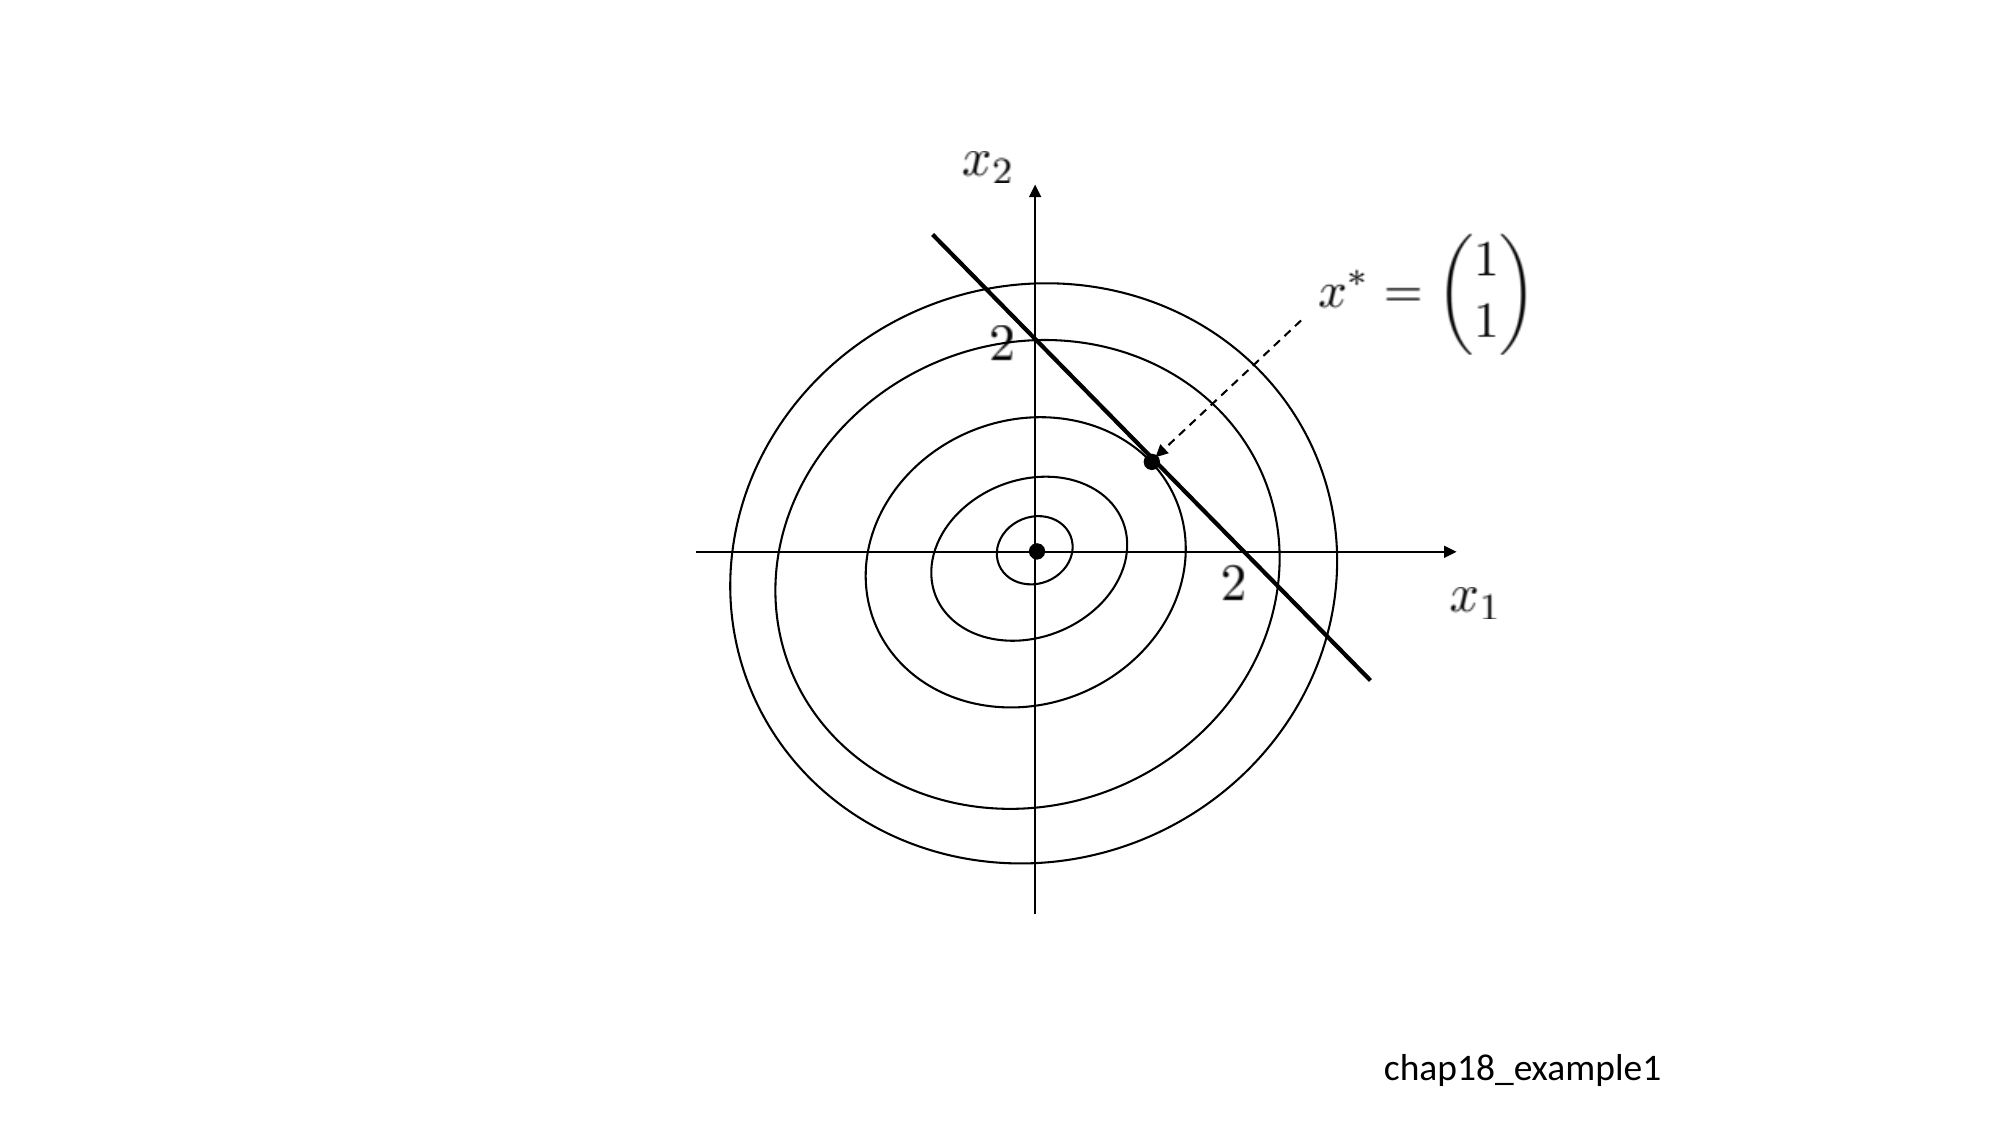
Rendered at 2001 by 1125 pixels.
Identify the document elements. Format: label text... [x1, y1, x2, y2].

text_box [1036, 681, 1312, 865]
text_box [731, 303, 932, 551]
text_box [864, 553, 1034, 709]
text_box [1036, 234, 1371, 551]
picture [1285, 233, 1558, 355]
text_box [729, 553, 1034, 865]
picture [957, 324, 1046, 361]
picture [1189, 564, 1277, 601]
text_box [932, 552, 1035, 681]
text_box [1036, 552, 1371, 681]
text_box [1155, 320, 1302, 458]
text_box [1036, 681, 1108, 707]
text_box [932, 234, 1035, 551]
picture [928, 151, 1044, 183]
text_box chap18_example1 [1369, 1035, 1677, 1095]
text_box [866, 451, 932, 551]
picture [1416, 587, 1529, 619]
